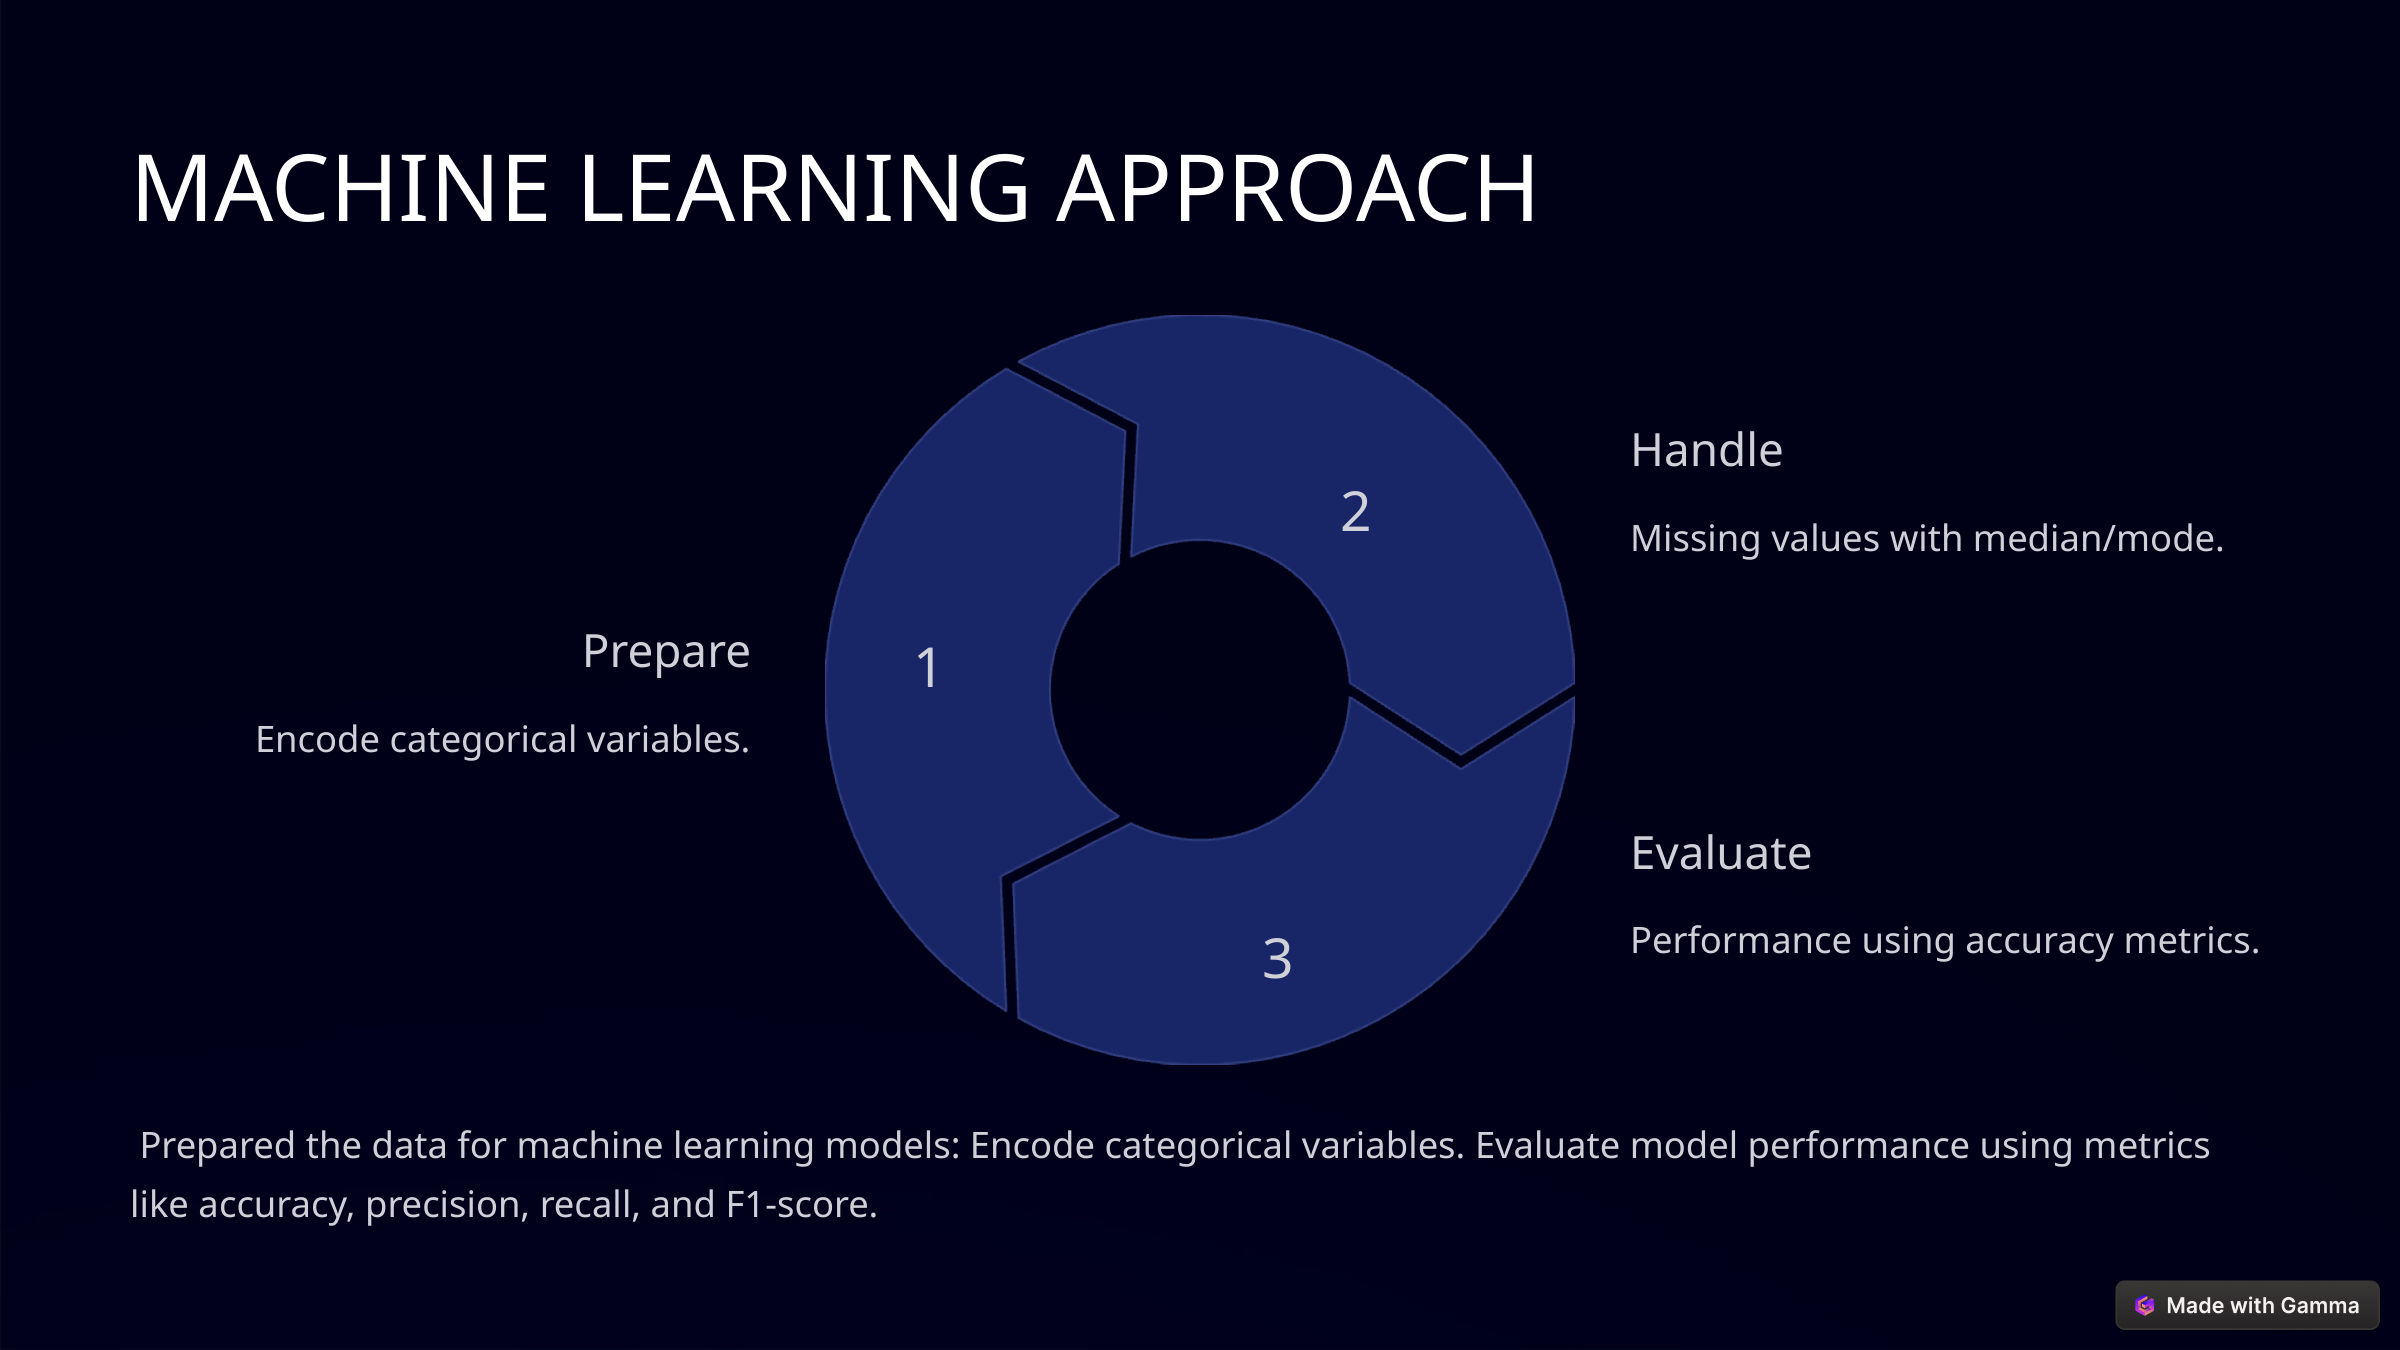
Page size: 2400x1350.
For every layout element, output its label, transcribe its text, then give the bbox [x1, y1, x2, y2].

text_box Handle [1630, 418, 2096, 477]
text_box Missing values with median/mode. [1630, 499, 2270, 559]
picture [825, 315, 1575, 1065]
text_box Performance using accuracy metrics. [1630, 901, 2270, 961]
text_box Evaluate [1630, 820, 2096, 880]
text_box Prepare [286, 619, 752, 678]
text_box MACHINE LEARNING APPROACH [130, 124, 1526, 242]
text_box Prepared the data for machine learning models: Encode categorical variables. Evaluate model performance using metrics like accuracy, precision, recall, and F1-score. [130, 1106, 2270, 1226]
picture [2106, 1271, 2389, 1339]
text_box Encode categorical variables. [130, 700, 752, 760]
